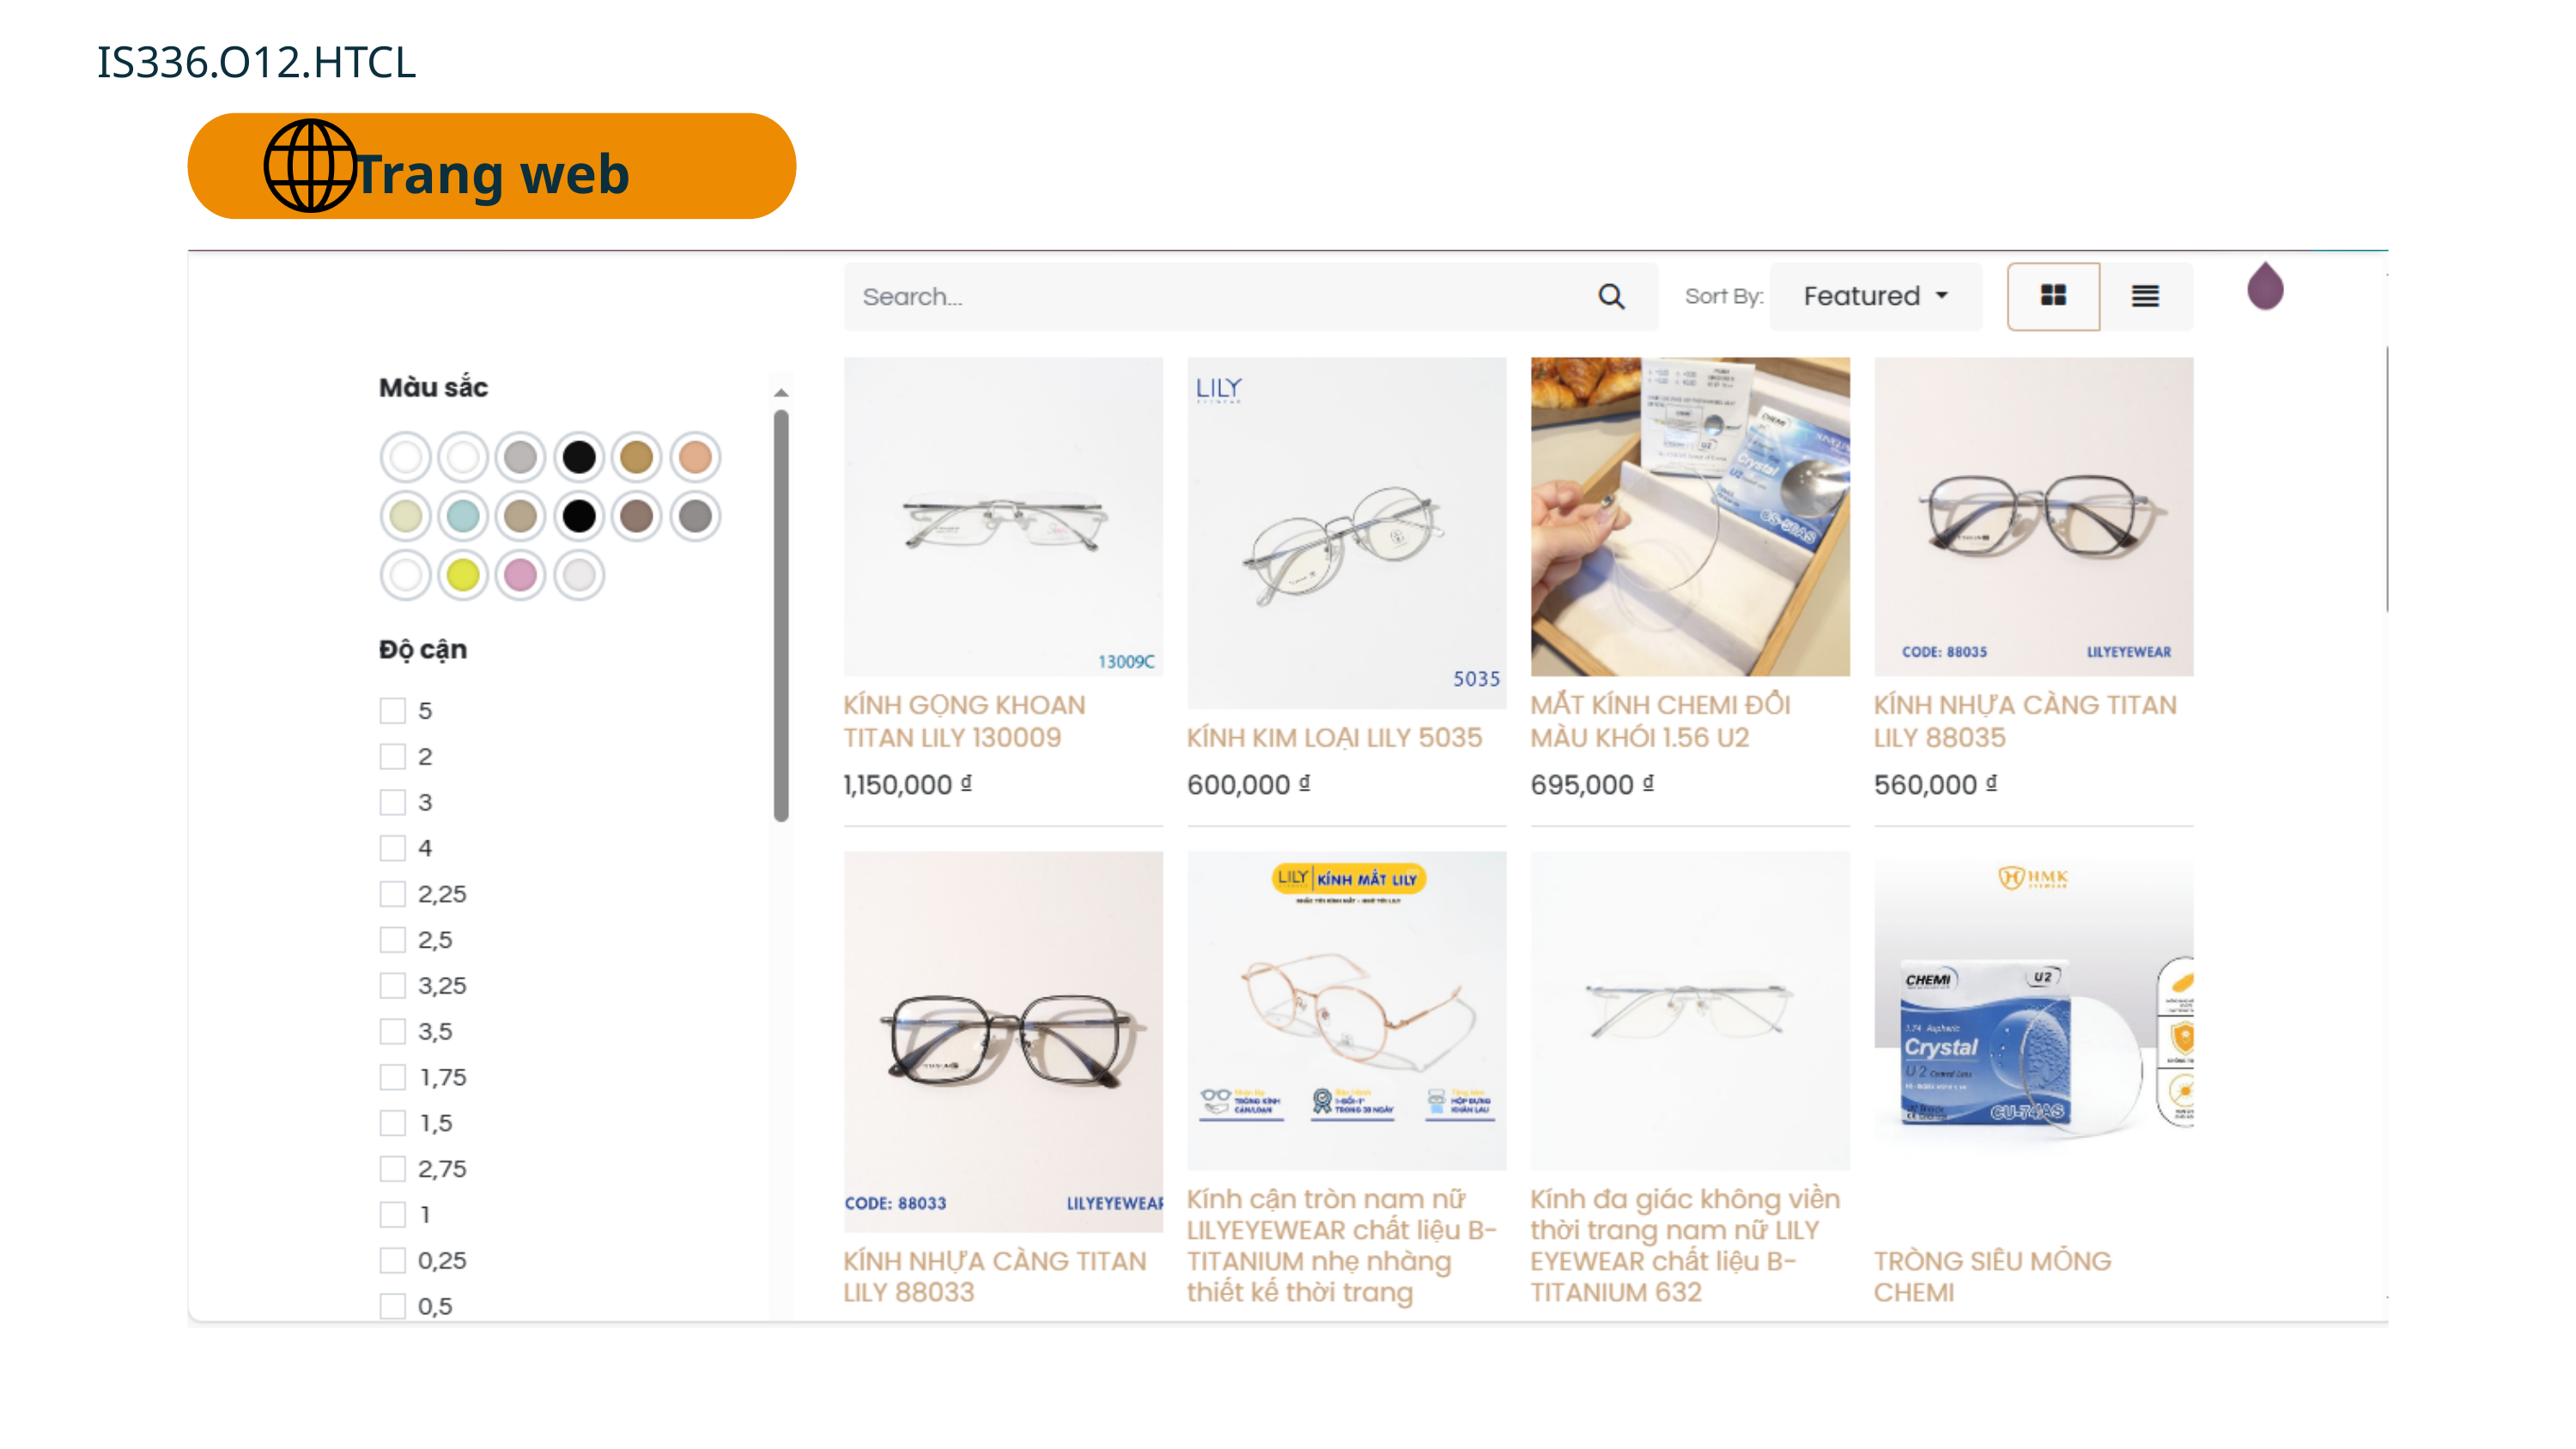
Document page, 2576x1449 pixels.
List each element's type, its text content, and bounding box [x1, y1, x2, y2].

text_box IS336.O12.HTCL [97, 40, 428, 88]
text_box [187, 112, 797, 220]
text_box [187, 250, 2389, 1328]
